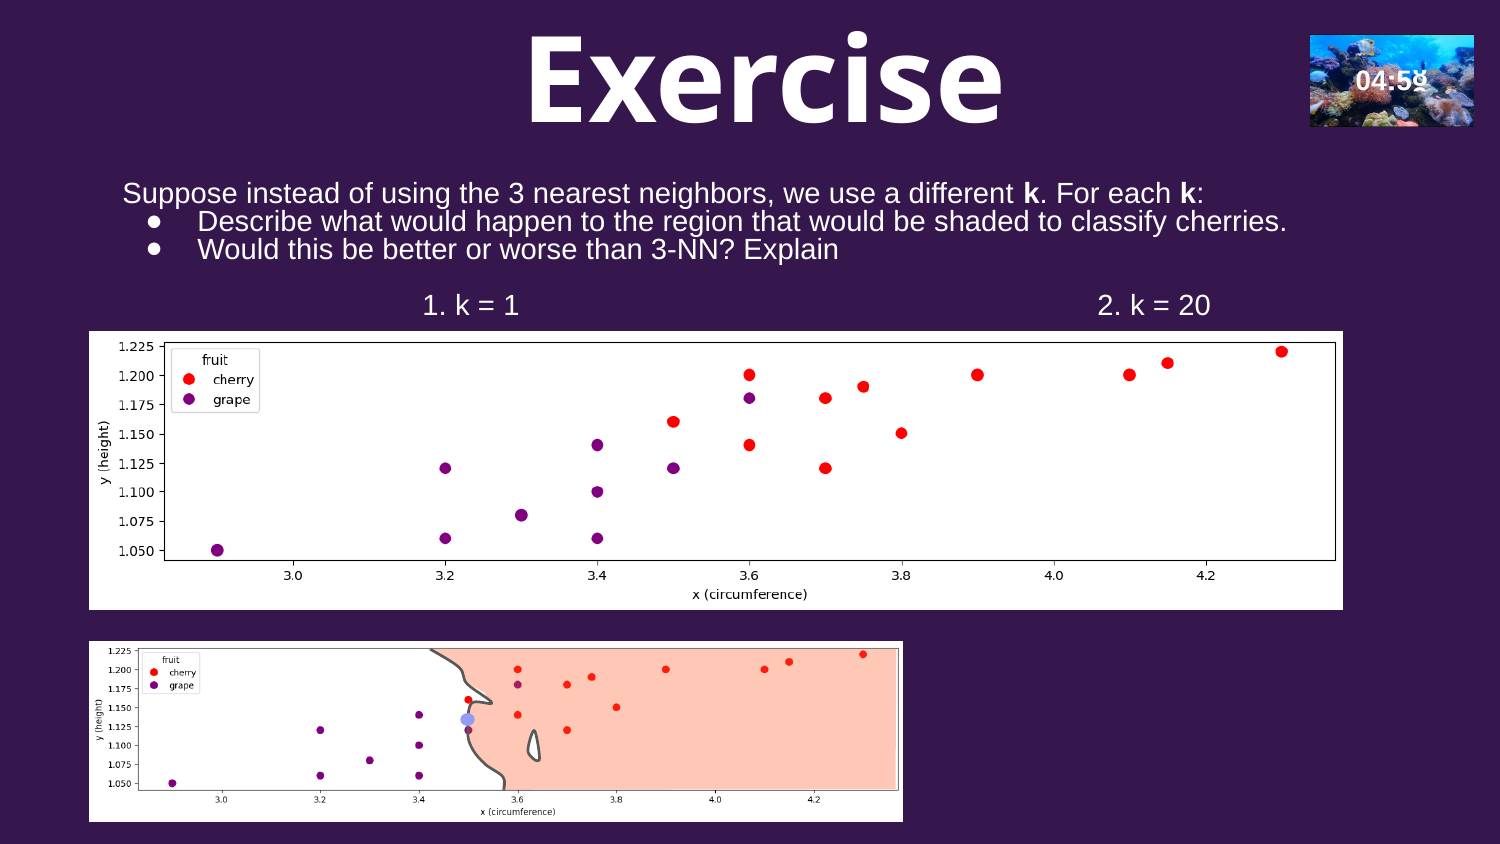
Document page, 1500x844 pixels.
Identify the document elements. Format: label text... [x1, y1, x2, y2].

picture [89, 640, 903, 823]
picture [1310, 34, 1474, 127]
picture [89, 331, 1343, 611]
text_box Exercise Suppose instead of using the 3 nearest neighbors, we use a different k. For each k: Describe what would happen to the region that would be shaded to classify cherries. Would this be better or worse than 3-NN? Explain 1. k = 1 2. k = 20 [107, 15, 1420, 392]
